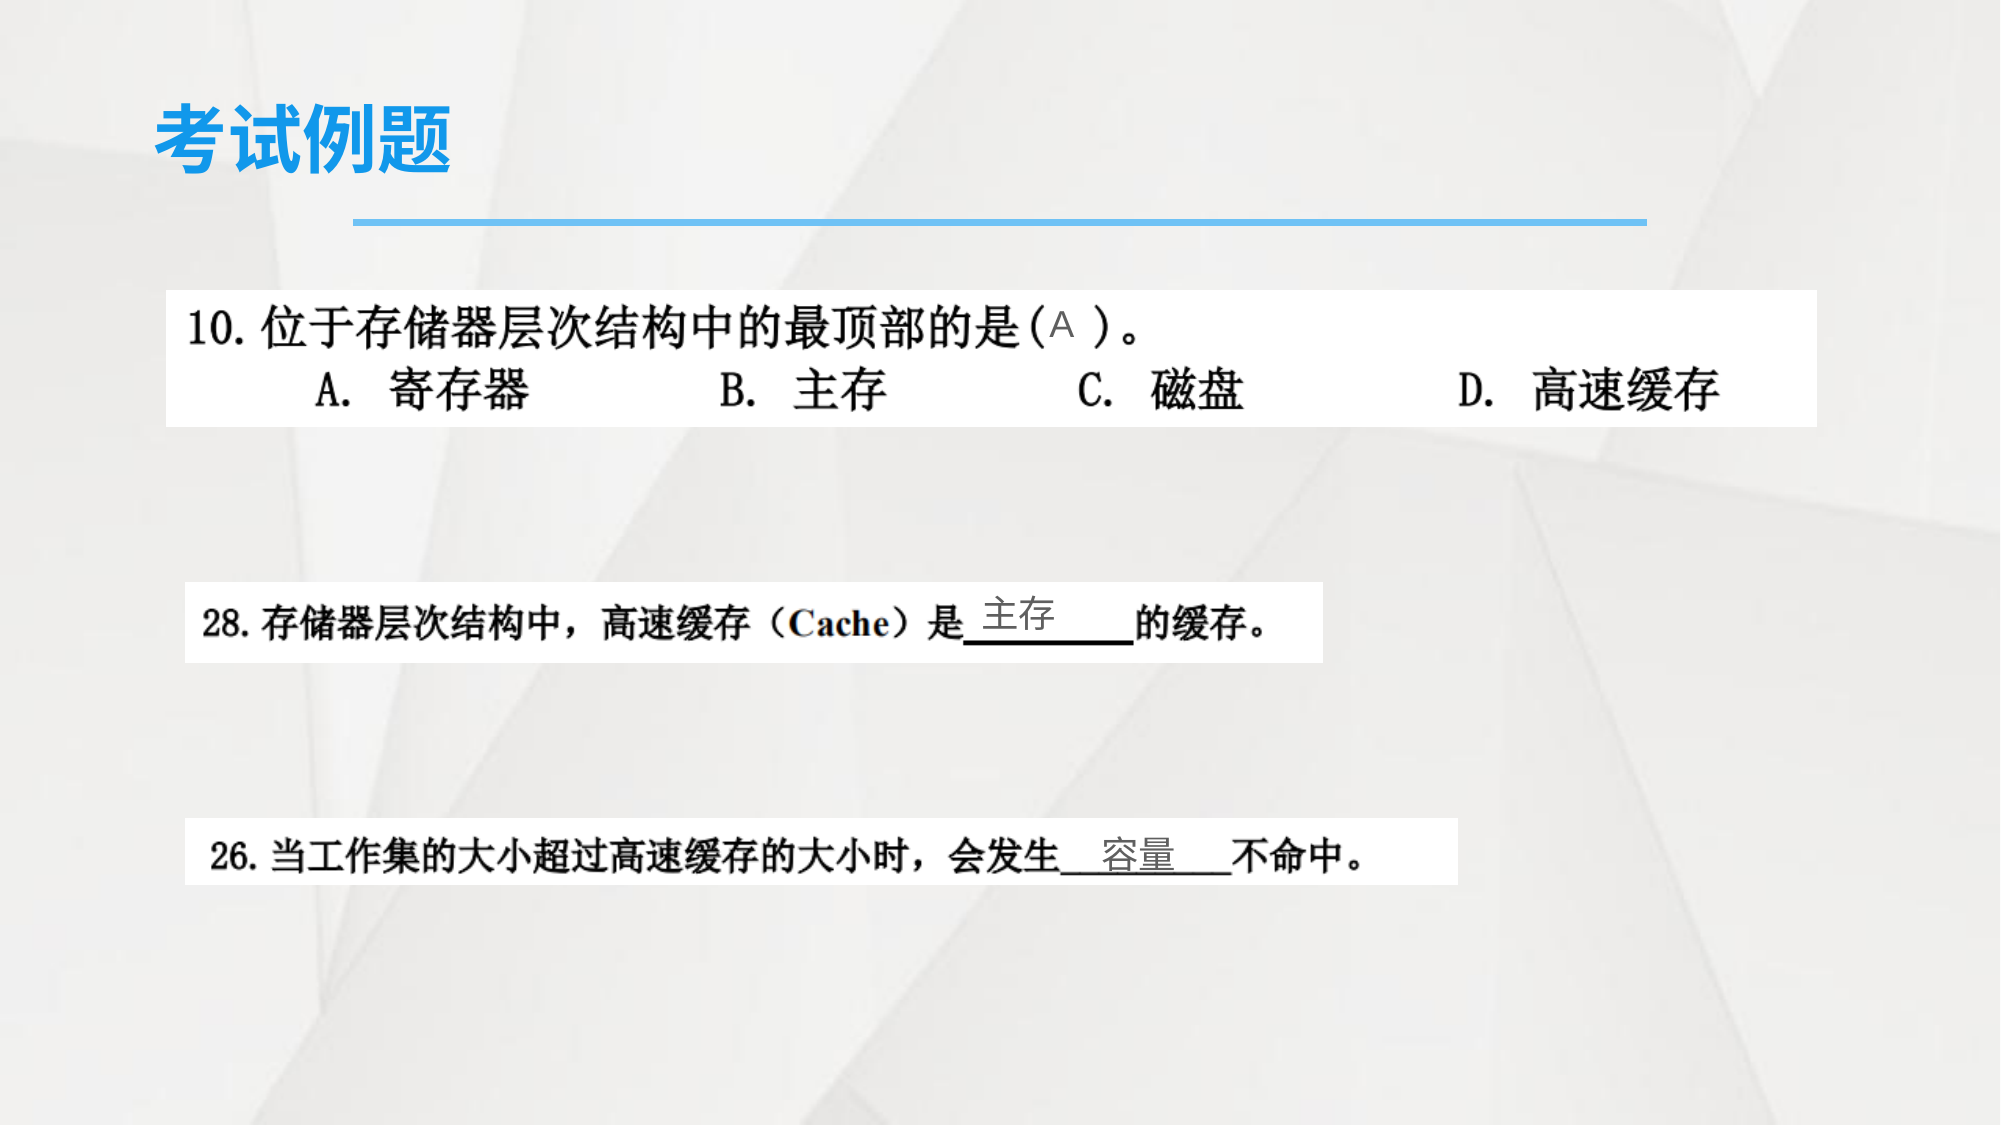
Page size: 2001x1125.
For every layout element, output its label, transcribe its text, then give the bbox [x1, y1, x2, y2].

picture [0, 0, 2001, 1125]
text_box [166, 290, 1817, 663]
title 考试例题 [137, 59, 1863, 227]
